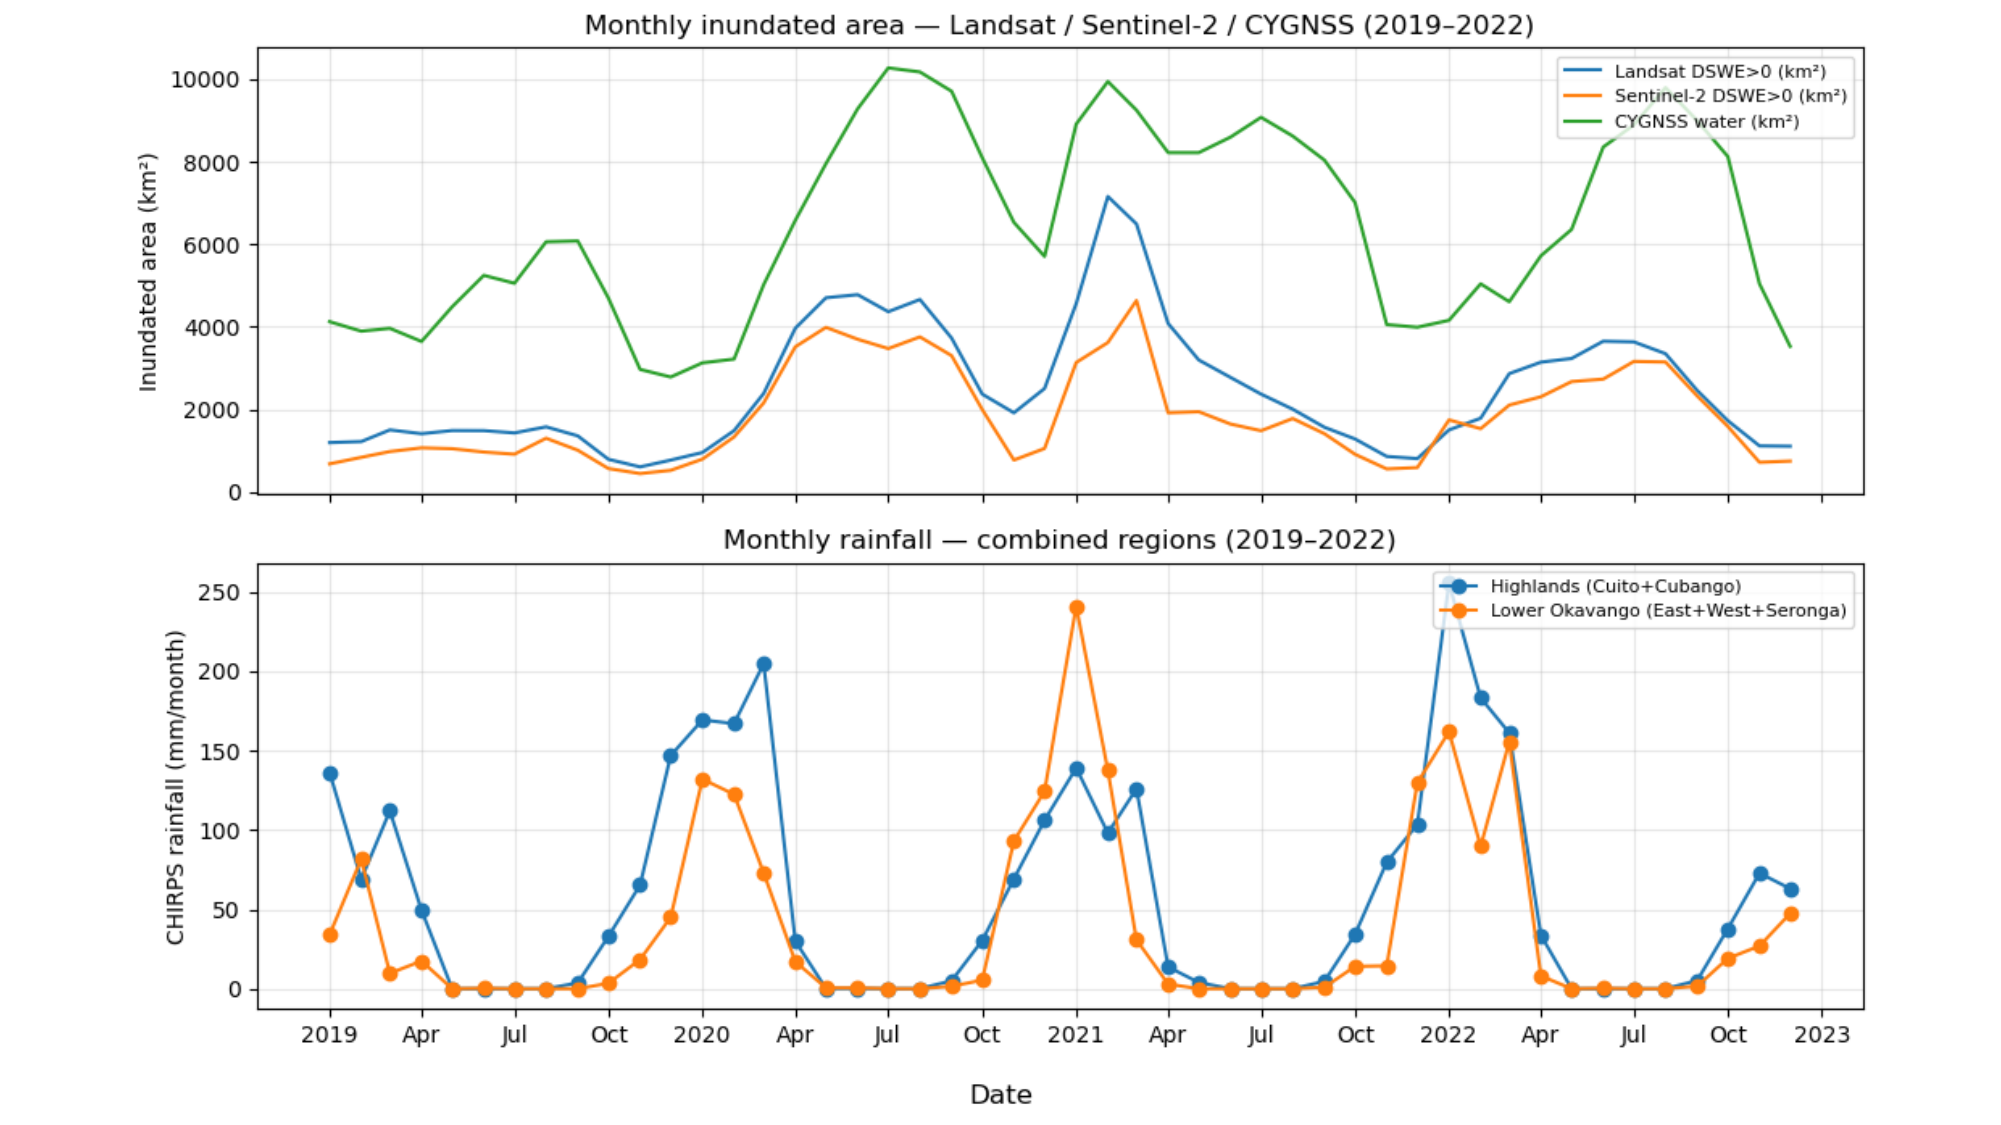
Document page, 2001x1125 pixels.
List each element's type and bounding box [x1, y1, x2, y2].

picture [121, 0, 1879, 1125]
